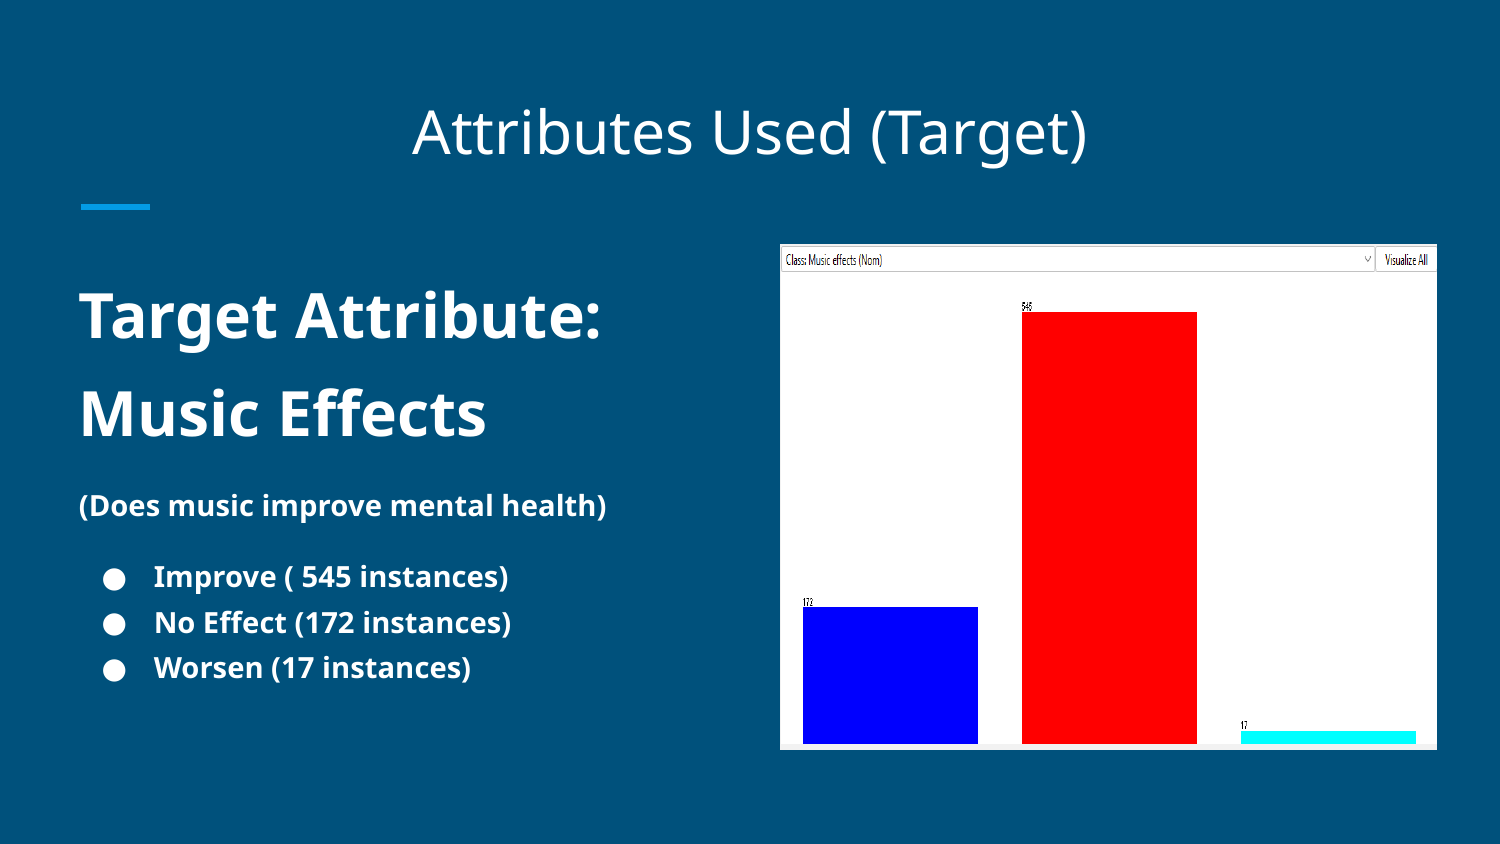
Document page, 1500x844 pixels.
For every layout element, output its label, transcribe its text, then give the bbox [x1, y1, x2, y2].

list Target Attribute: Music Effects (Does music improve mental health) Improve ( 545 instances) No Effect (172 instances) Worsen (17 instances) [63, 244, 720, 750]
picture [781, 245, 1436, 749]
title Attributes Used (Target) [63, 75, 1437, 188]
